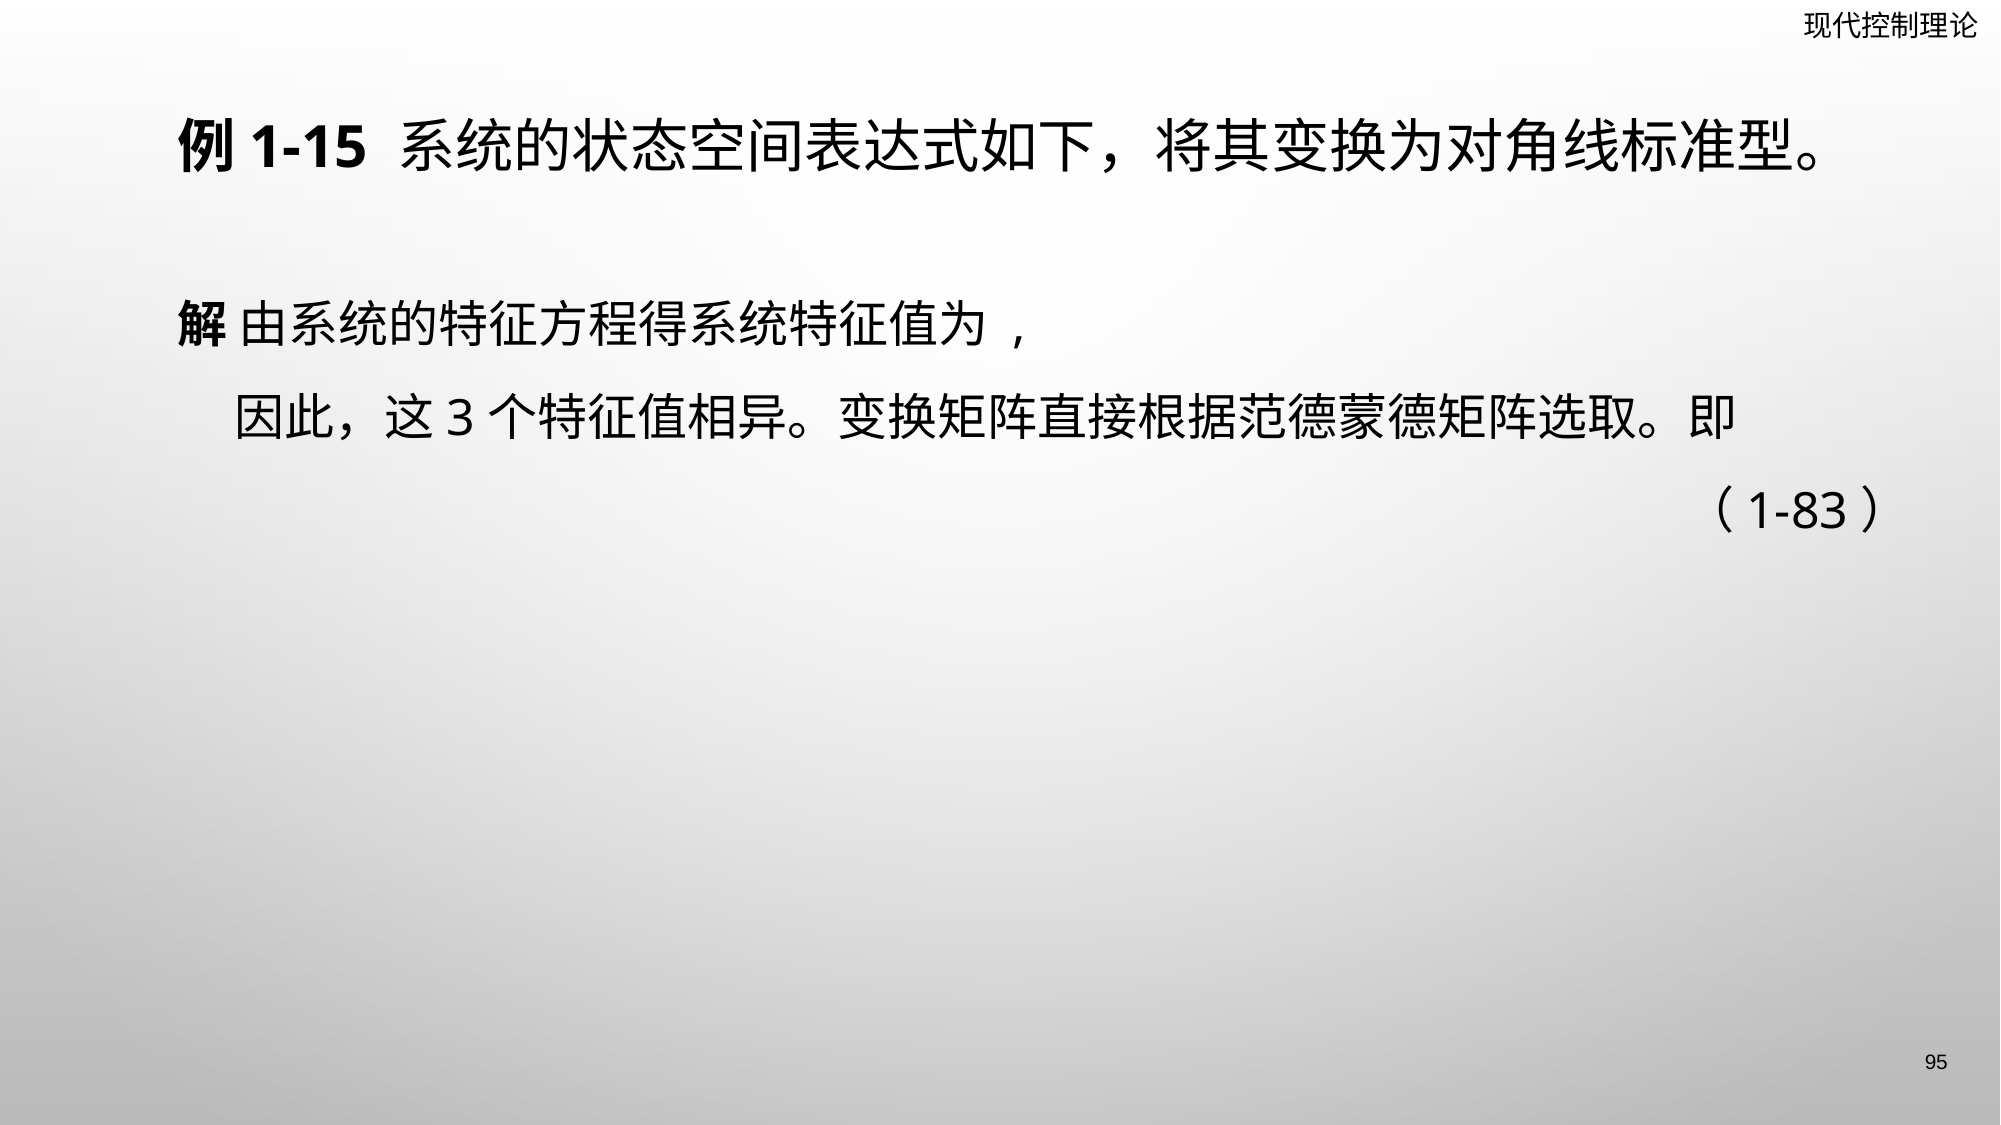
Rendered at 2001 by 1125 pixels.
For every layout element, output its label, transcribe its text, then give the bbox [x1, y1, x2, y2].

slide_number 95 [1837, 1030, 1963, 1091]
title [324, 45, 1675, 125]
picture [0, 0, 2000, 1125]
